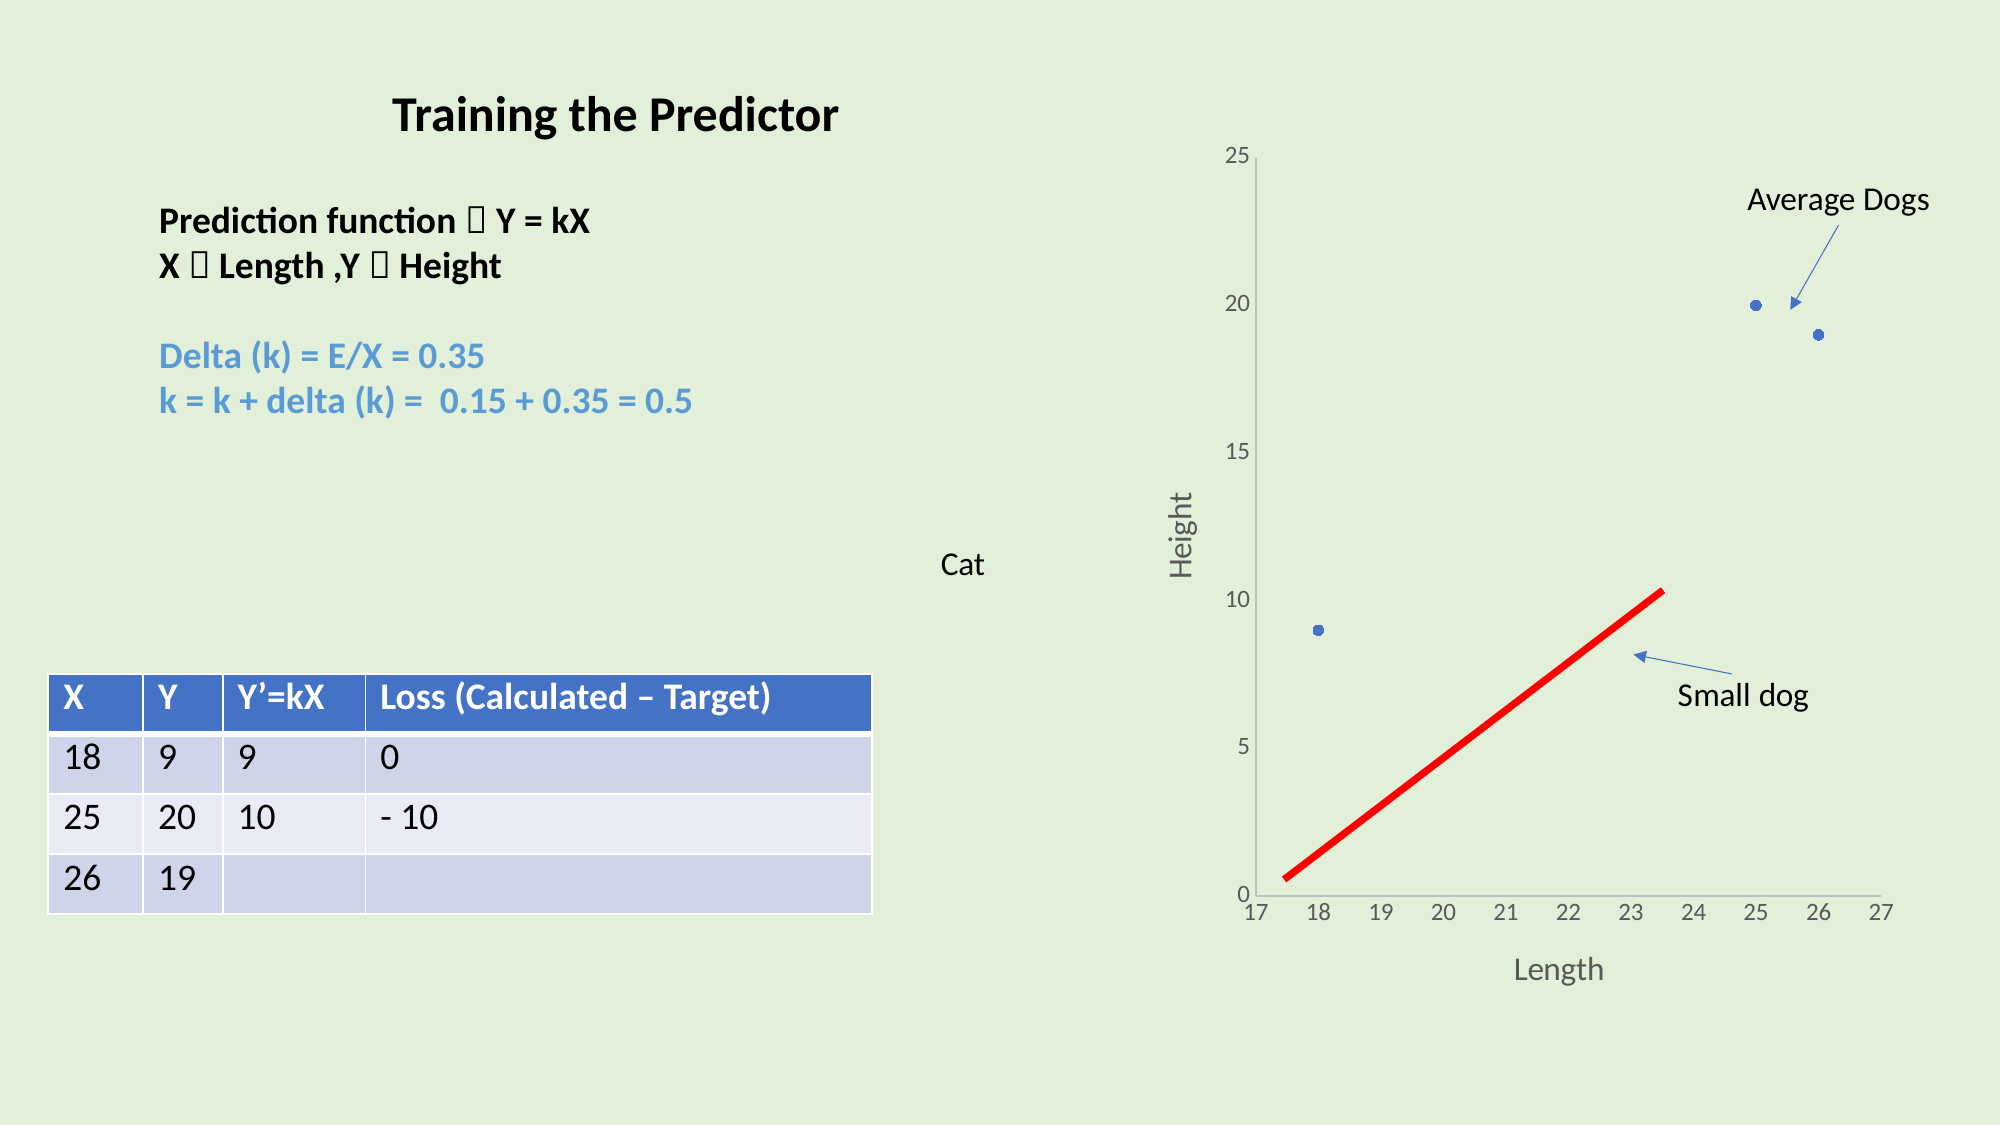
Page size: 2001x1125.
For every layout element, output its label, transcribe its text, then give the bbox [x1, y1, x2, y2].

table_cell 19 [144, 855, 222, 913]
table_cell 9 [224, 737, 365, 793]
text_box Average Dogs [1909, 169, 1947, 216]
table_header X [49, 675, 142, 731]
table_cell [366, 855, 871, 913]
chart [1129, 127, 1909, 1023]
table_cell 26 [49, 855, 142, 913]
table_header Y [144, 675, 222, 731]
table_header Y’=kX [224, 675, 365, 731]
table_cell 0 [366, 737, 871, 793]
table_cell 20 [144, 795, 222, 853]
table_cell [224, 855, 365, 913]
table_cell 10 [224, 795, 365, 853]
table_cell 9 [144, 737, 222, 793]
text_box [1284, 590, 1664, 880]
table_cell 25 [49, 795, 142, 853]
text_box Prediction function  Y = kX X  Length ,Y  Height Delta (k) = E/X = 0.35 k = k + delta (k) = 0.15 + 0.35 = 0.5 [144, 188, 860, 429]
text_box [1790, 224, 1839, 310]
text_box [1664, 654, 1732, 674]
text_box Cat [926, 534, 1074, 591]
text_box Training the Predictor [377, 73, 1517, 149]
table_header Loss (Calculated – Target) [366, 675, 871, 731]
table_cell 18 [49, 737, 142, 793]
table_cell - 10 [366, 795, 871, 853]
